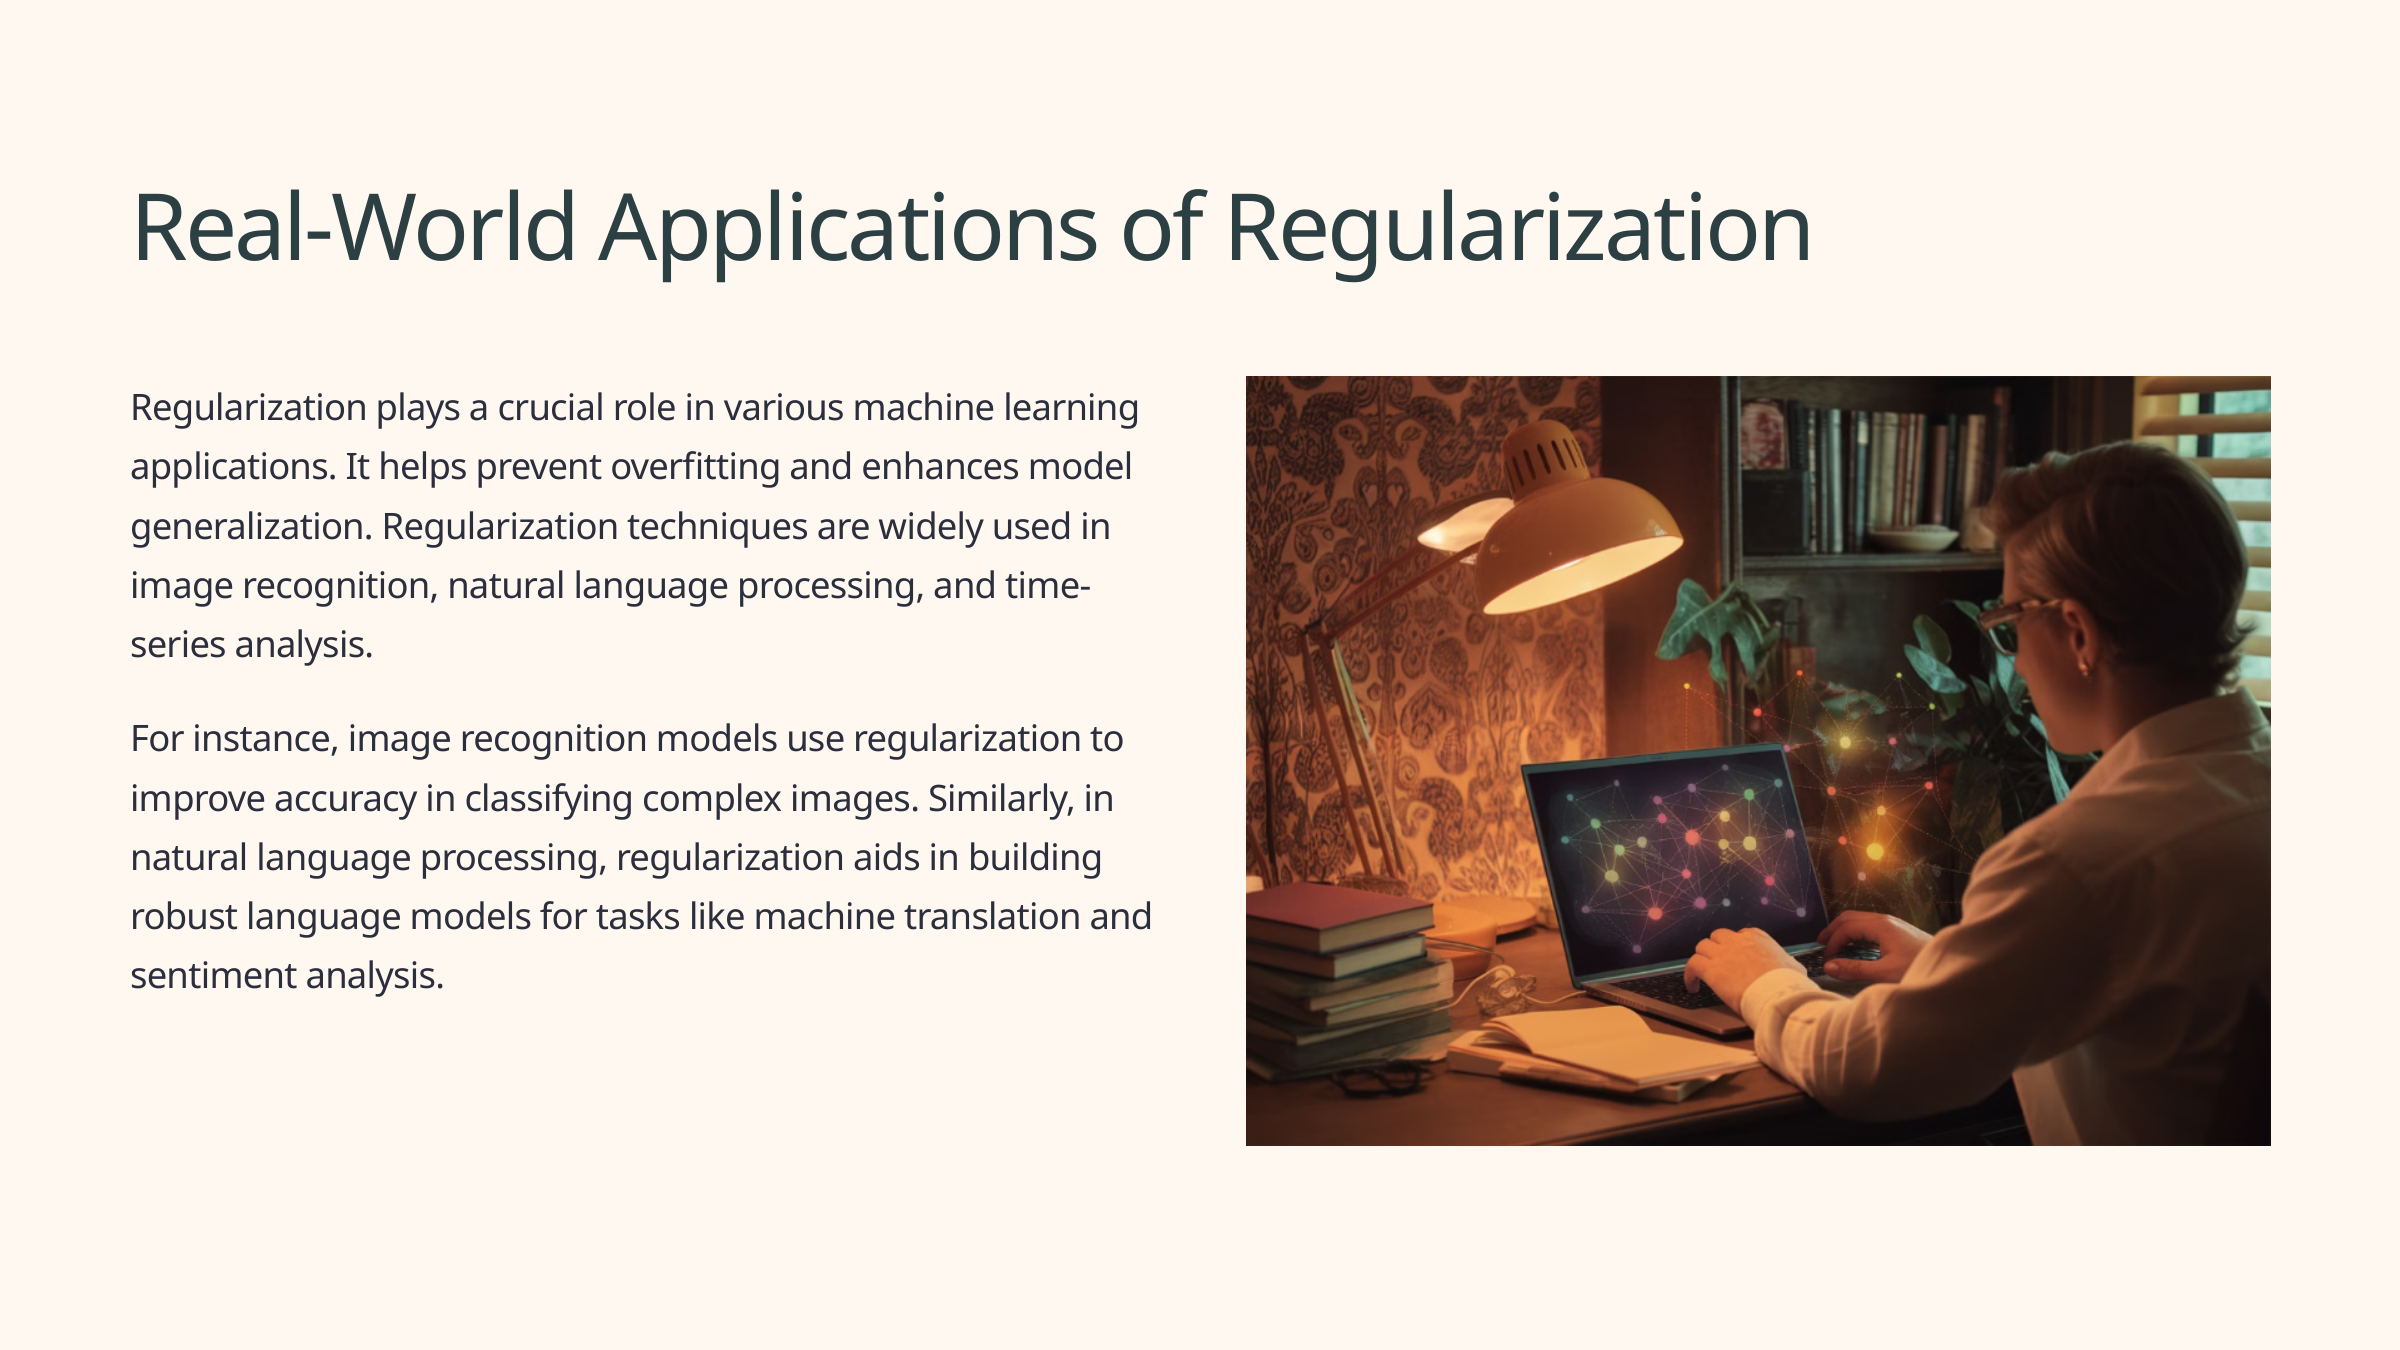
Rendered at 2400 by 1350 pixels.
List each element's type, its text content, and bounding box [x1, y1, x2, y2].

picture [1246, 376, 2271, 1146]
text_box Regularization plays a crucial role in various machine learning applications. It helps prevent overfitting and enhances model generalization. Regularization techniques are widely used in image recognition, natural language processing, and time-series analysis. [130, 368, 1155, 667]
text_box For instance, image recognition models use regularization to improve accuracy in classifying complex images. Similarly, in natural language processing, regularization aids in building robust language models for tasks like machine translation and sentiment analysis. [130, 699, 1155, 998]
text_box Real-World Applications of Regularization [130, 162, 1838, 280]
